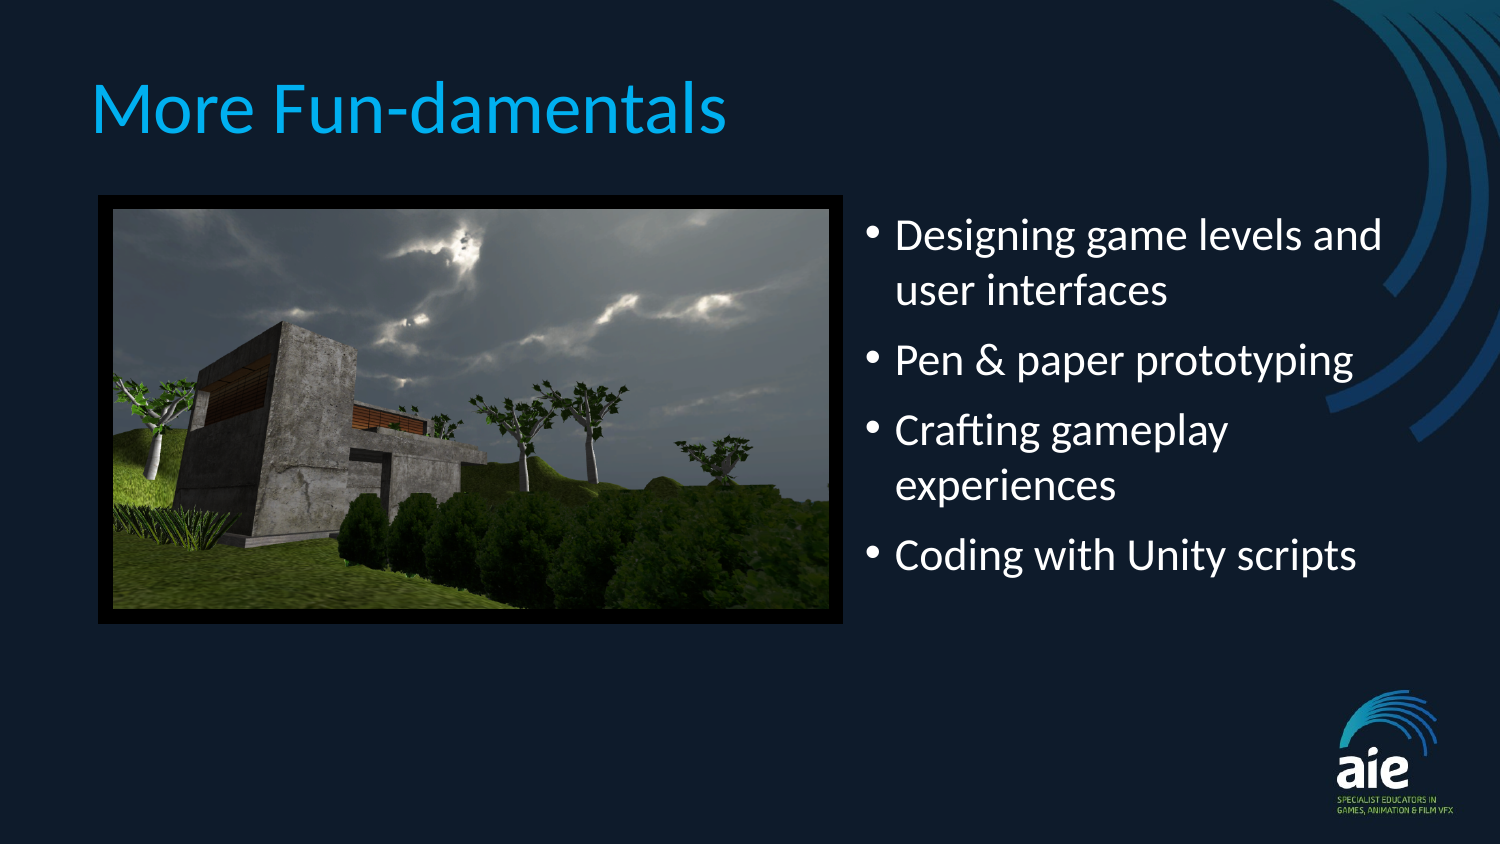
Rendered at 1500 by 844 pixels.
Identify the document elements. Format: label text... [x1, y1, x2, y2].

title More Fun-damentals [75, 33, 1425, 175]
list Designing game levels and user interfaces Pen & paper prototyping Crafting gameplay experiences Coding with Unity scripts [849, 196, 1425, 754]
picture [0, 0, 1500, 844]
